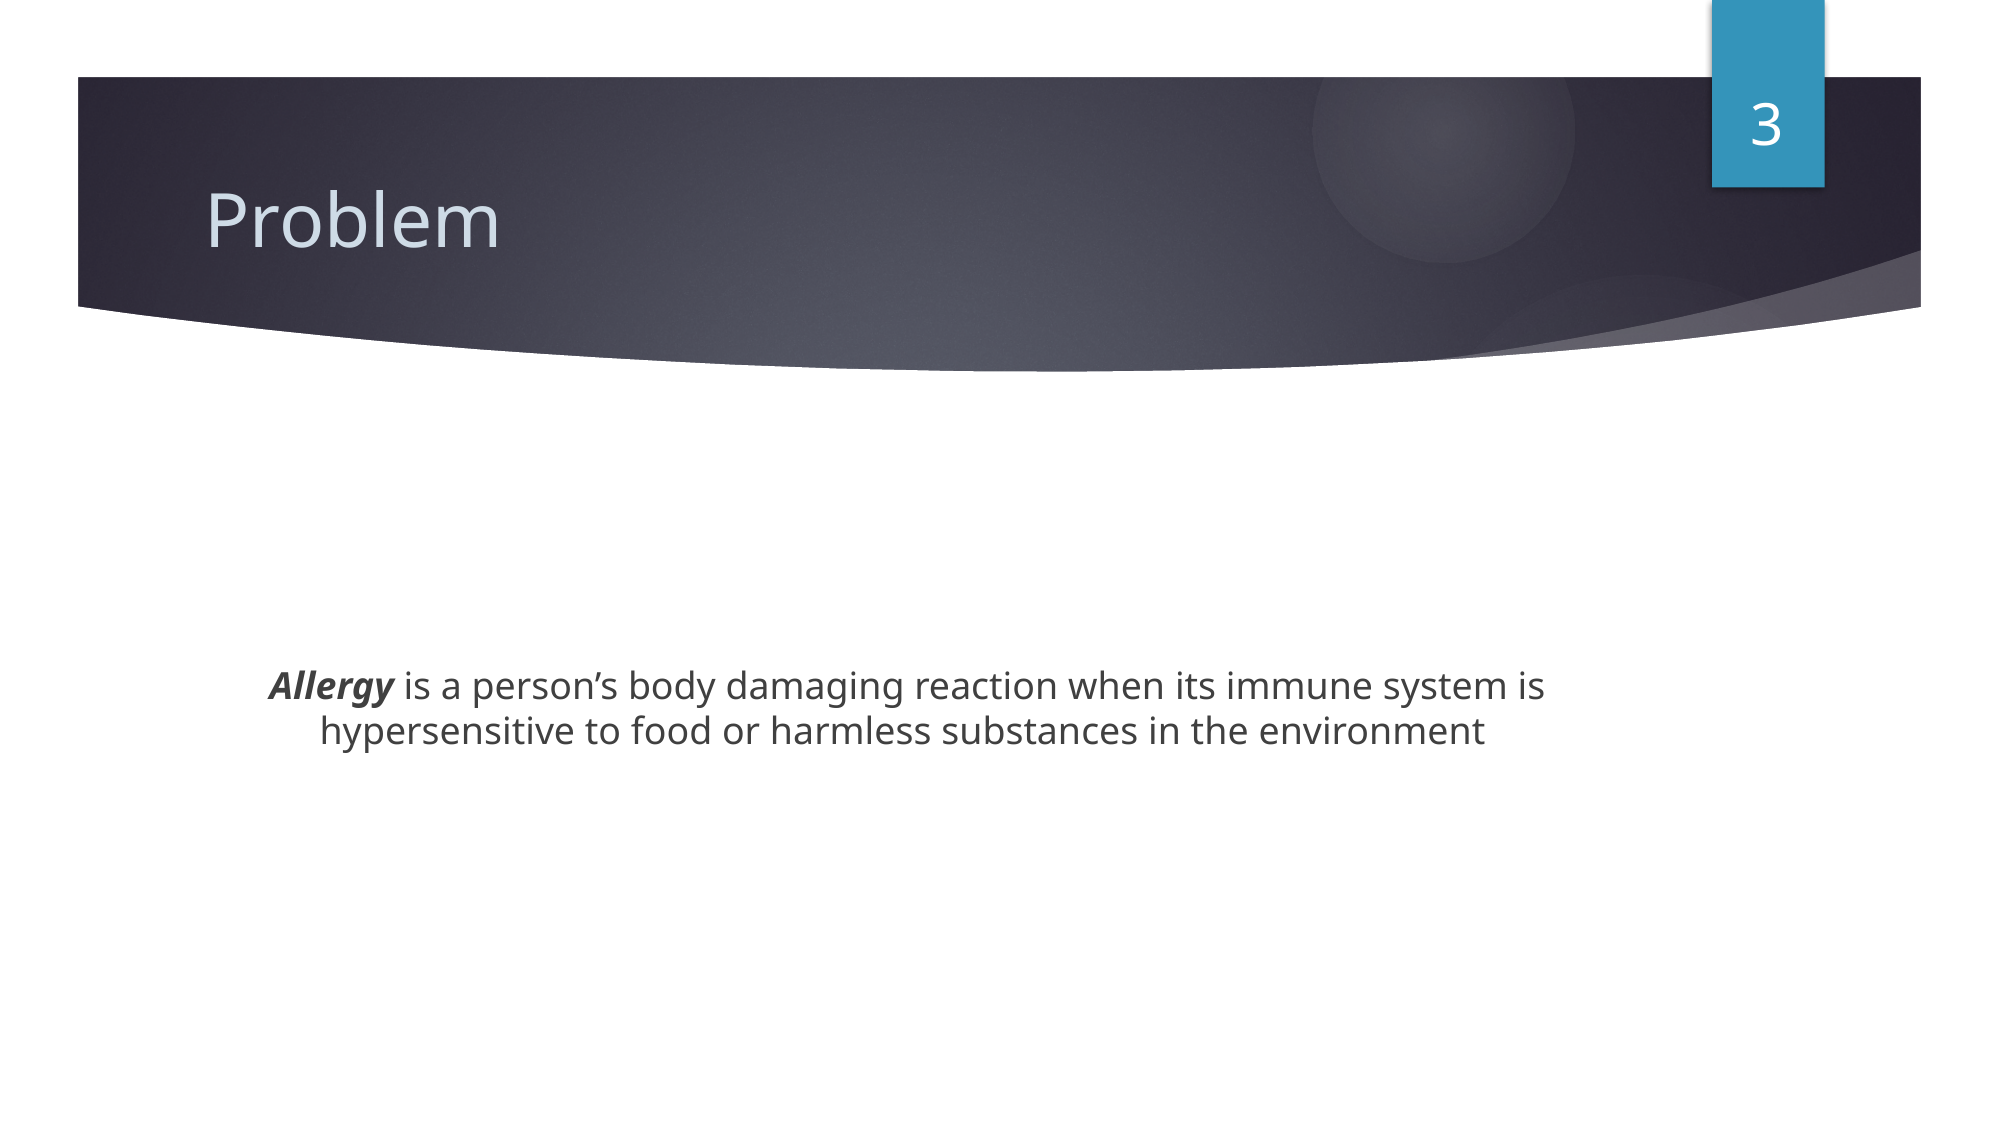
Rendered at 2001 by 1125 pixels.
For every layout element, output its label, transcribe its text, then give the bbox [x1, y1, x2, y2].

slide_number 3 [1698, 48, 1836, 175]
list Allergy is a person’s body damaging reaction when its immune system is hypersensitive to food or harmless substances in the environment [189, 427, 1627, 988]
title Problem [189, 159, 1627, 276]
